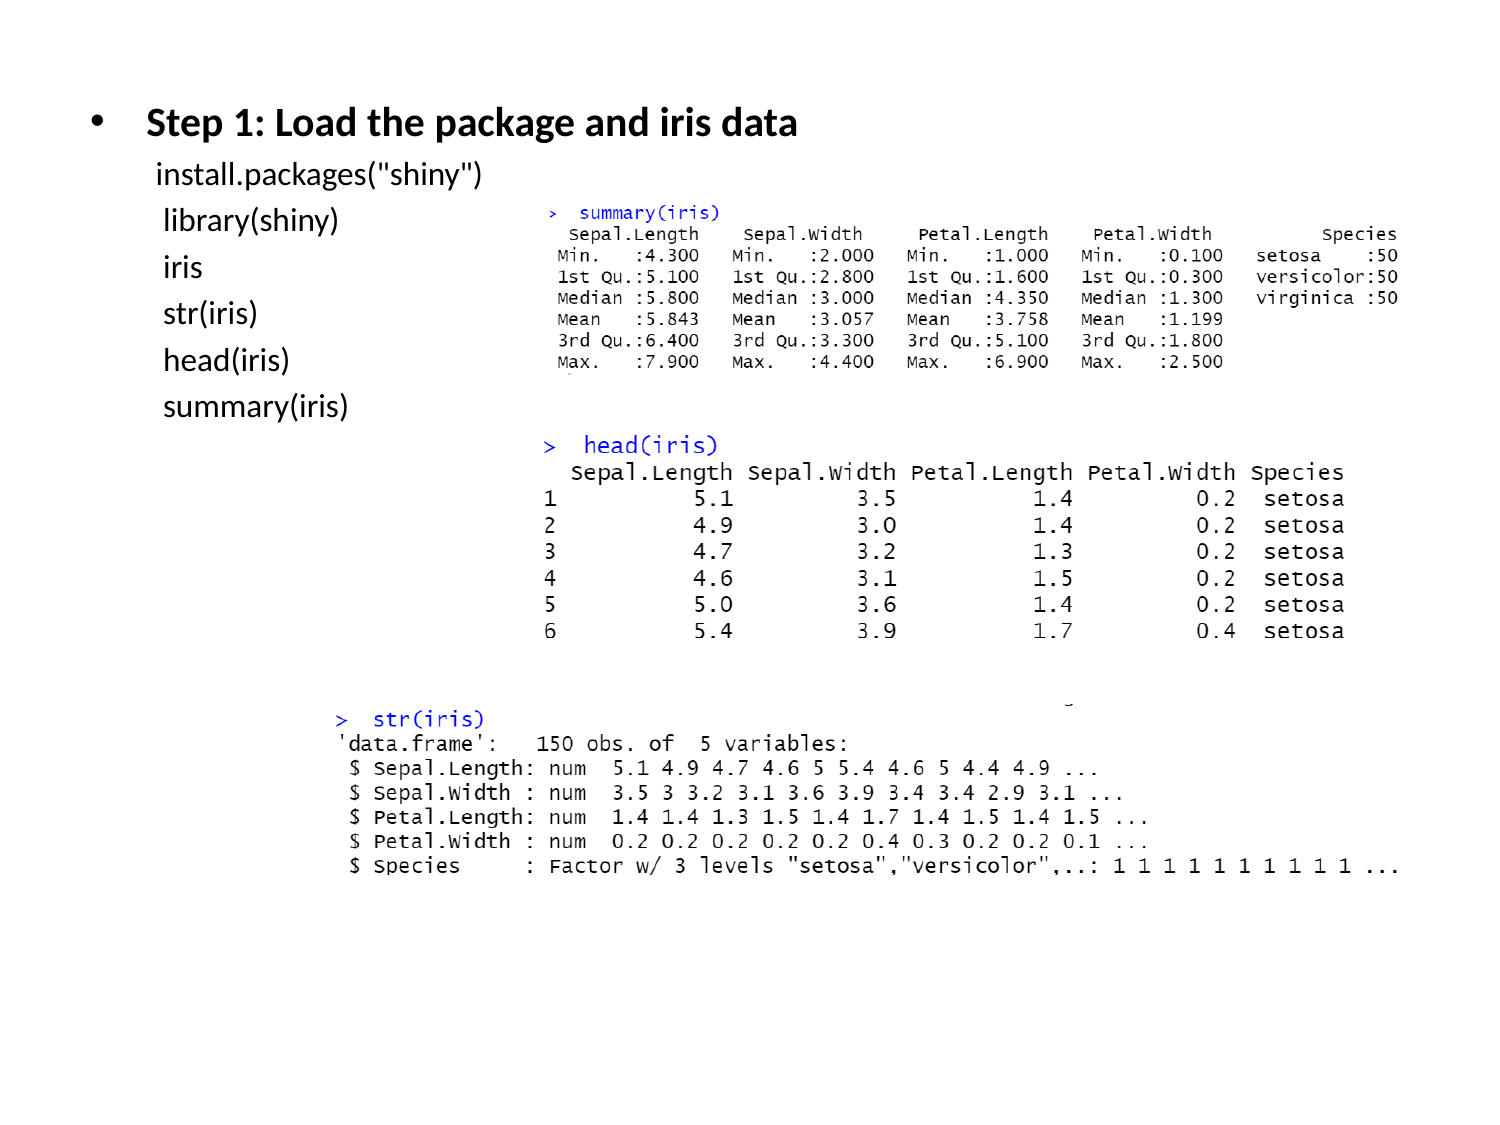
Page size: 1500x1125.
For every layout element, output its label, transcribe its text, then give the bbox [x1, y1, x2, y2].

list Step 1: Load the package and iris data install.packages("shiny") library(shiny) iris str(iris) head(iris) summary(iris) [75, 87, 1425, 1005]
picture [549, 199, 1422, 376]
picture [329, 704, 1426, 876]
picture [537, 434, 1422, 638]
